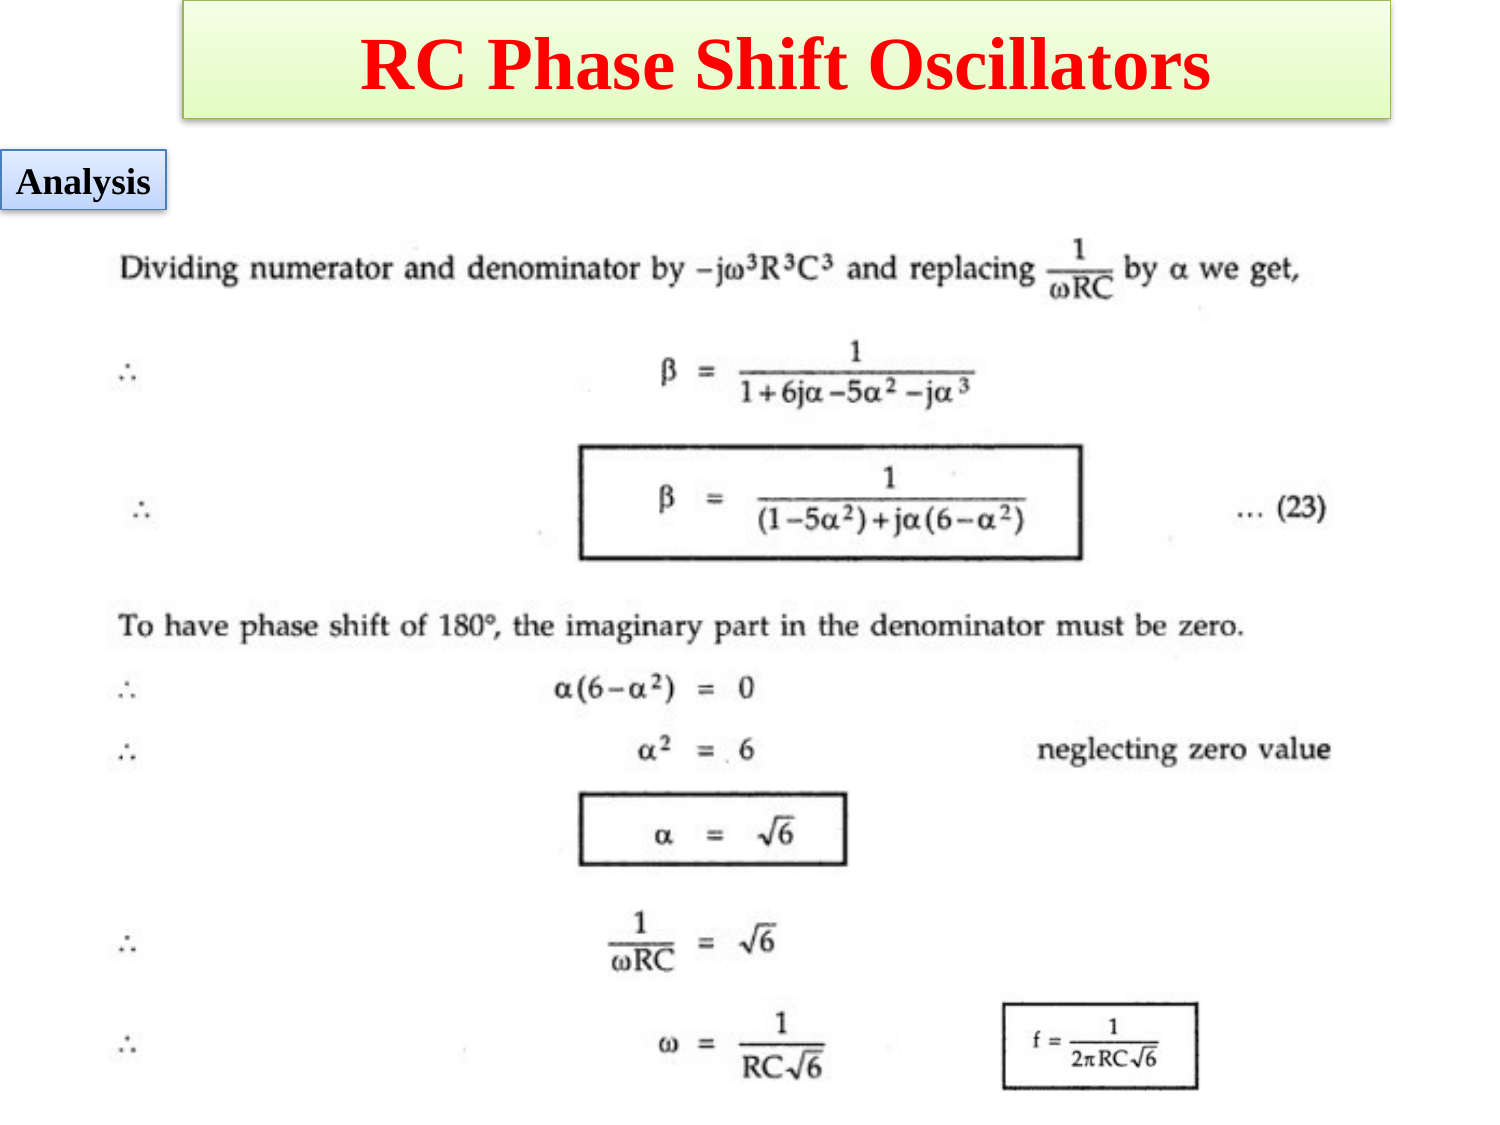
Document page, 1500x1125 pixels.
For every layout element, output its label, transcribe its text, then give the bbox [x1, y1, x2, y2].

text_box Analysis [0, 149, 167, 210]
text_box RC Phase Shift Oscillators [182, 0, 1391, 119]
picture [38, 237, 1401, 1112]
